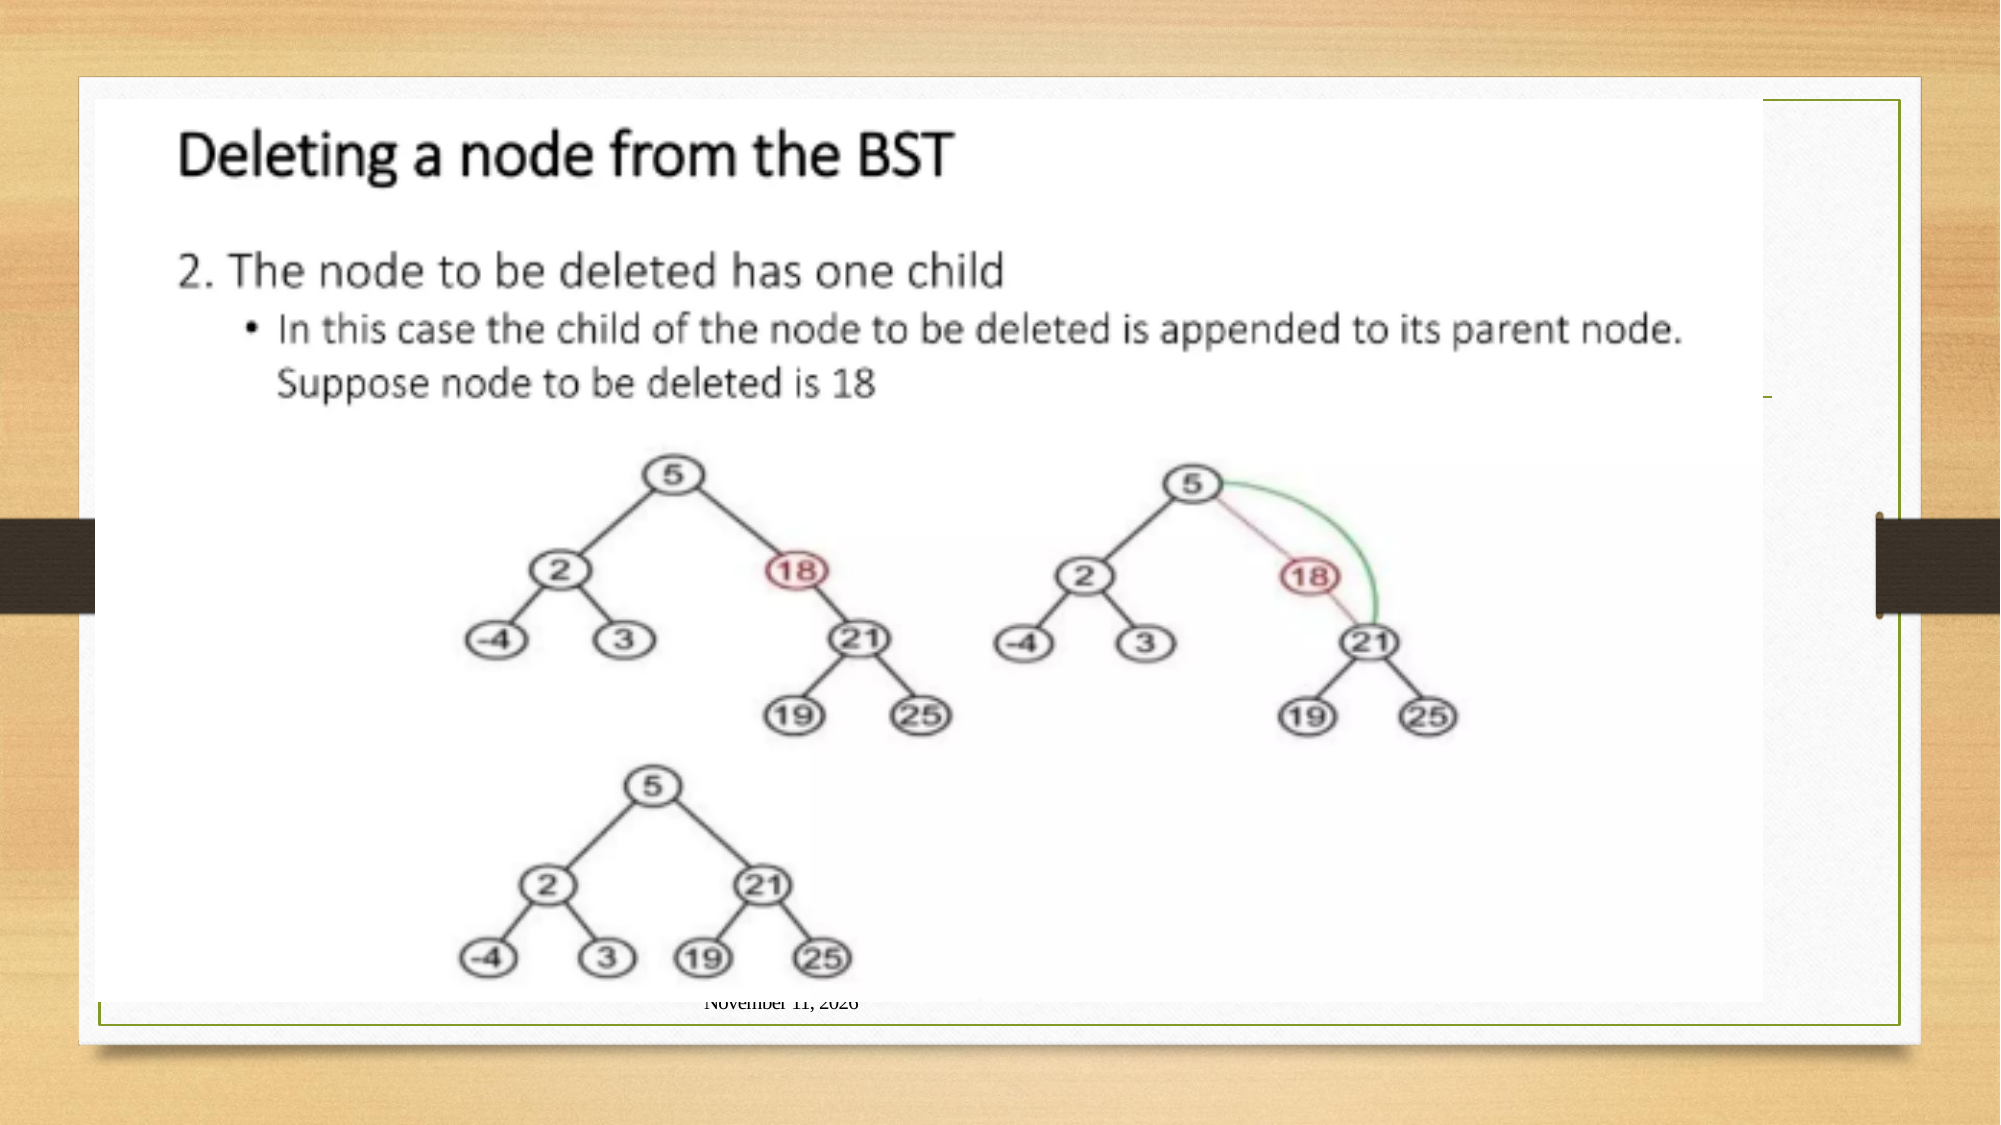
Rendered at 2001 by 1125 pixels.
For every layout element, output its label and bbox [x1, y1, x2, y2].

slide_number [702, 1010, 987, 1017]
picture [0, 0, 2000, 1125]
